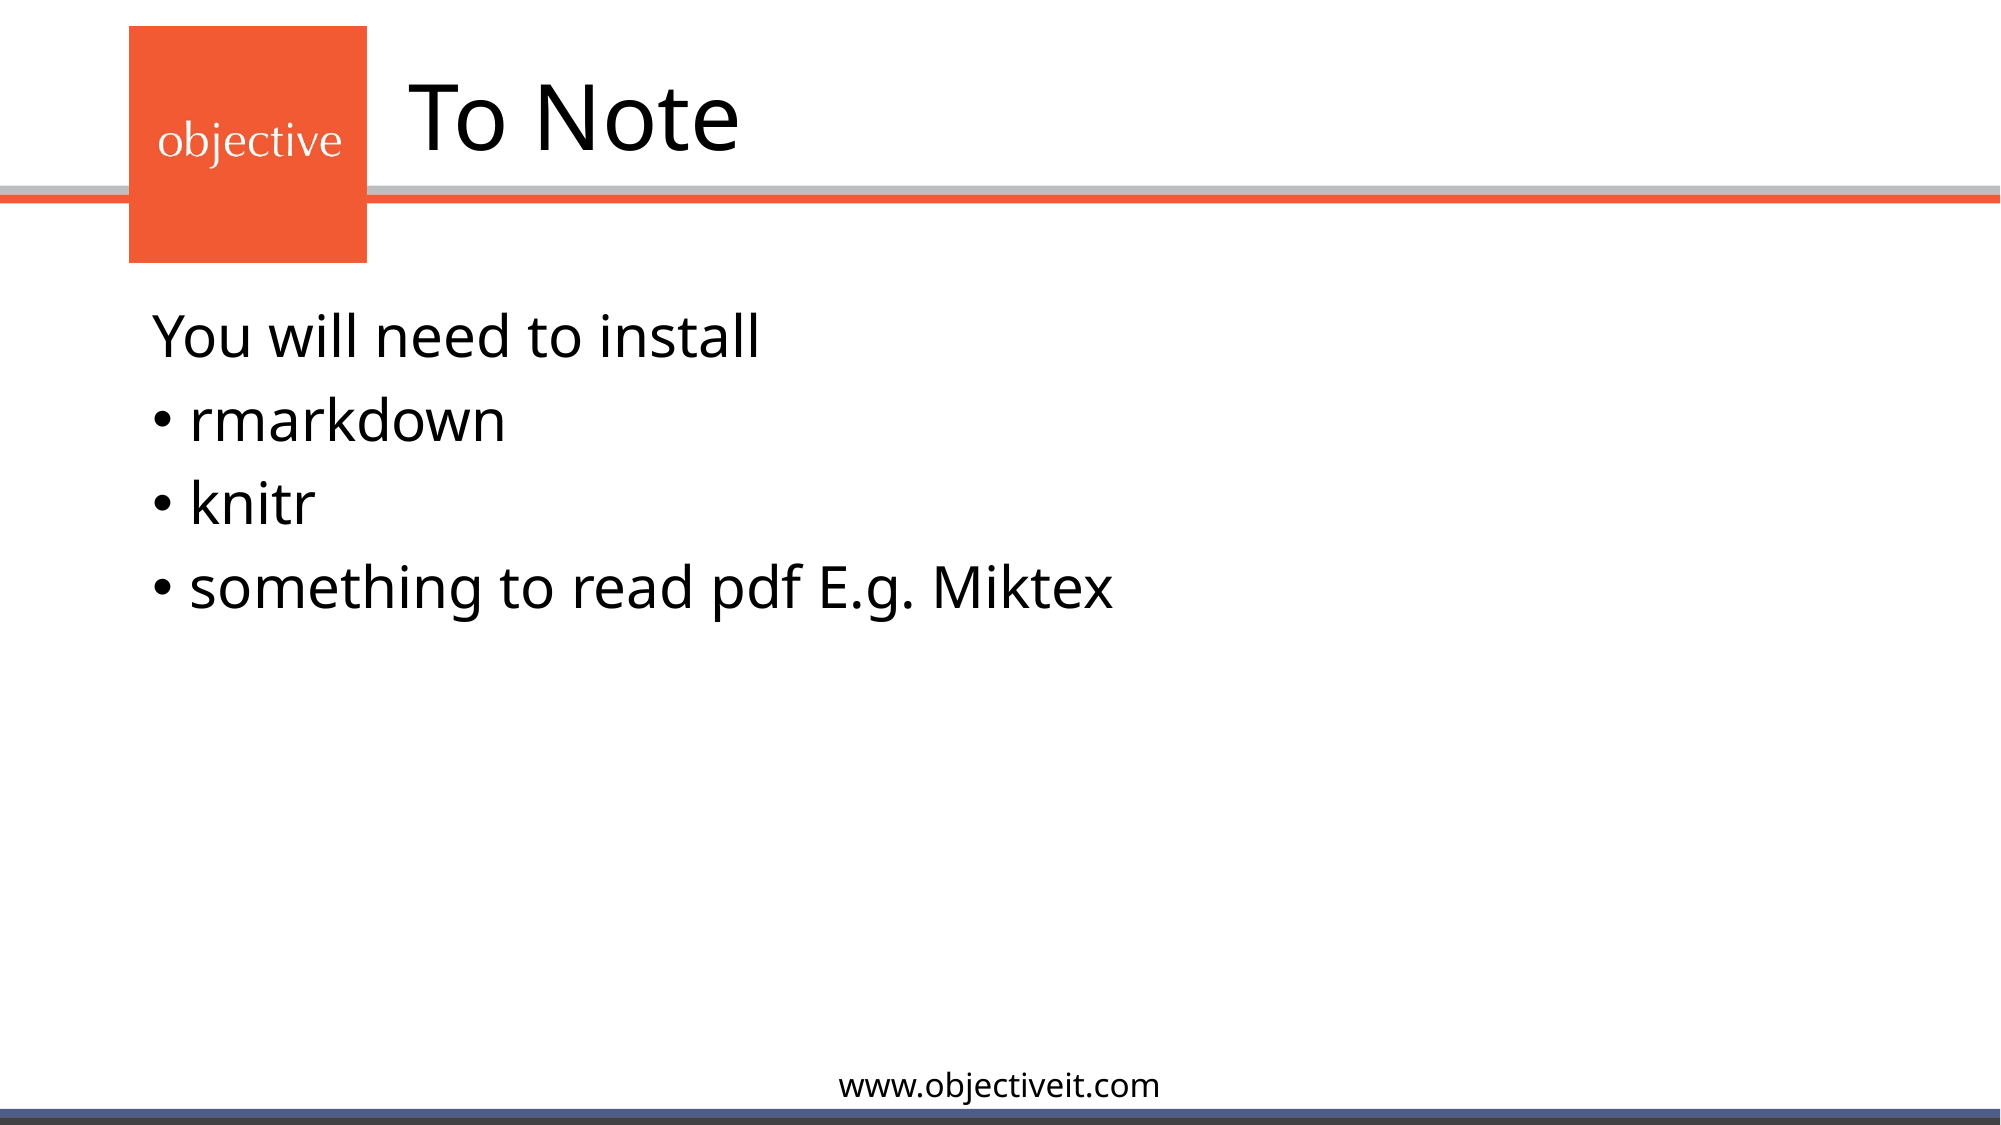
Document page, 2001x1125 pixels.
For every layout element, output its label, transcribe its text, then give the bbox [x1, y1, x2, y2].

list You will need to install rmarkdown knitr something to read pdf E.g. Miktex [137, 299, 1725, 1014]
title To Note [393, 39, 2000, 201]
picture [129, 26, 367, 263]
